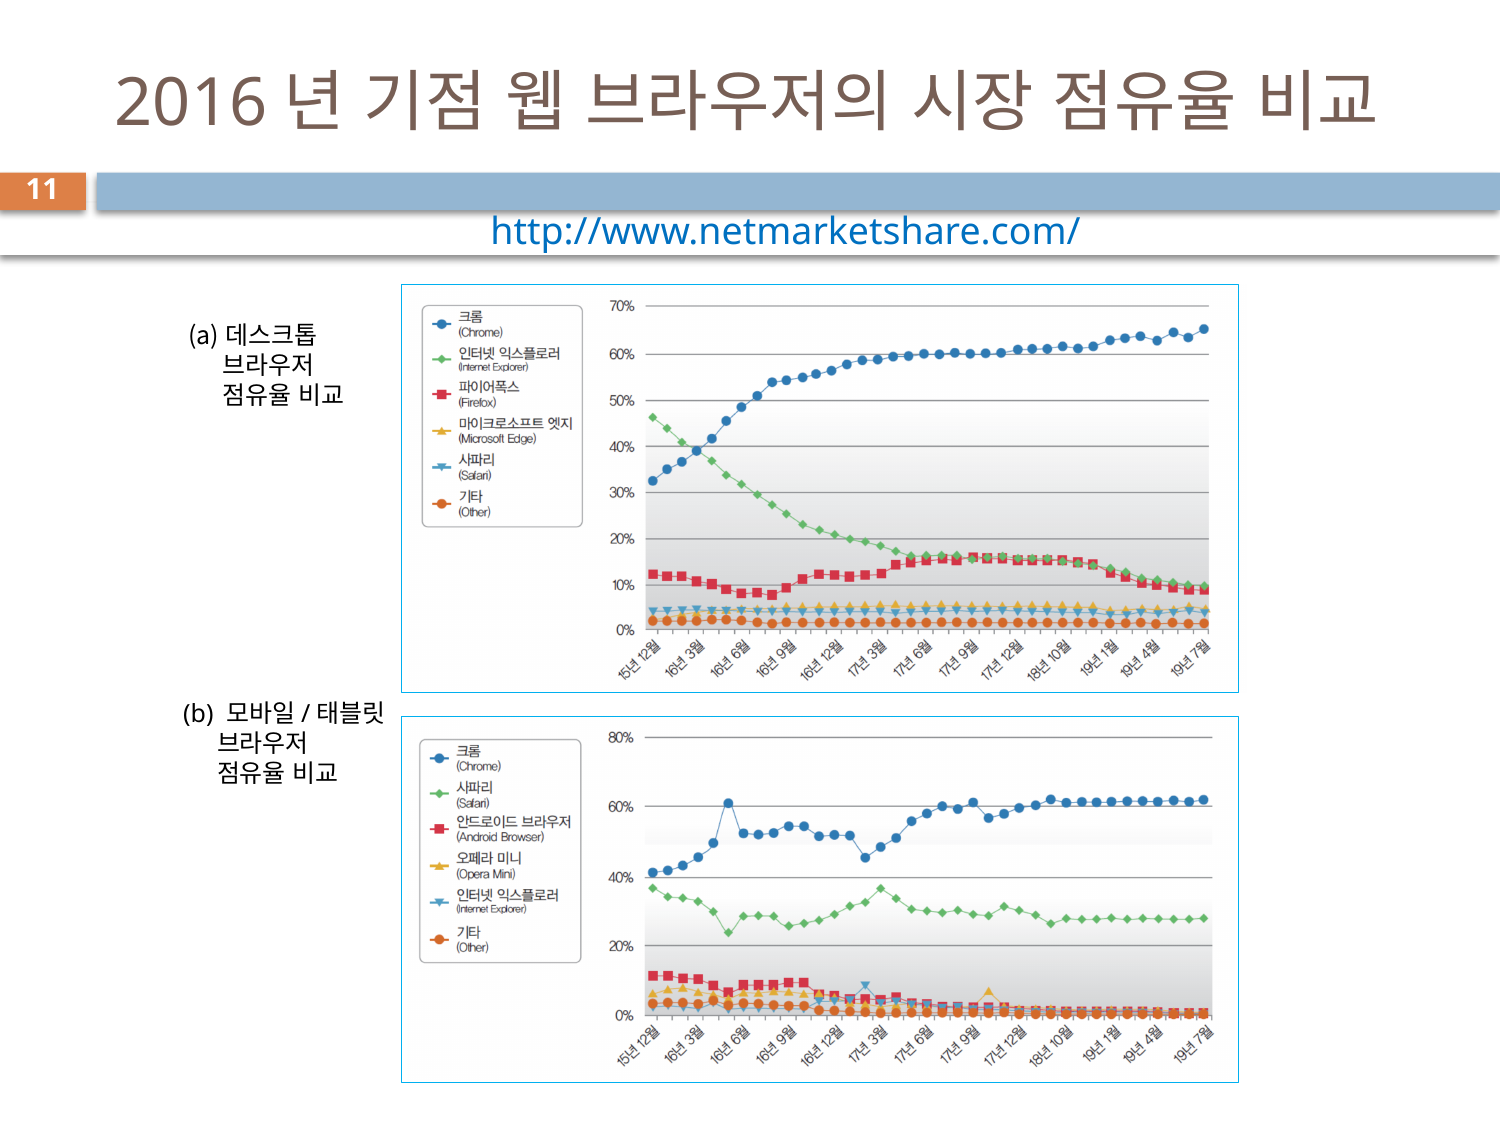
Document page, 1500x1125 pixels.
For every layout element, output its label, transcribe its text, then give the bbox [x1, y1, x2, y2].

text_box [1231, 714, 1240, 721]
slide_number 11 [0, 170, 87, 211]
title 2016년 기점 웹 브라우저의 시장 점유율 비교 [99, 37, 1438, 161]
picture [1239, 283, 1248, 693]
picture [407, 286, 1237, 691]
text_box 데스크톱 브라우저 점유율 비교 [173, 311, 360, 417]
text_box [400, 714, 410, 1084]
picture [407, 718, 1235, 1081]
text_box [400, 283, 407, 694]
text_box (b) 모바일/태블릿 브라우저 점유율 비교 [168, 690, 401, 795]
text_box http://www.netmarketshare.com/ [475, 199, 1096, 259]
